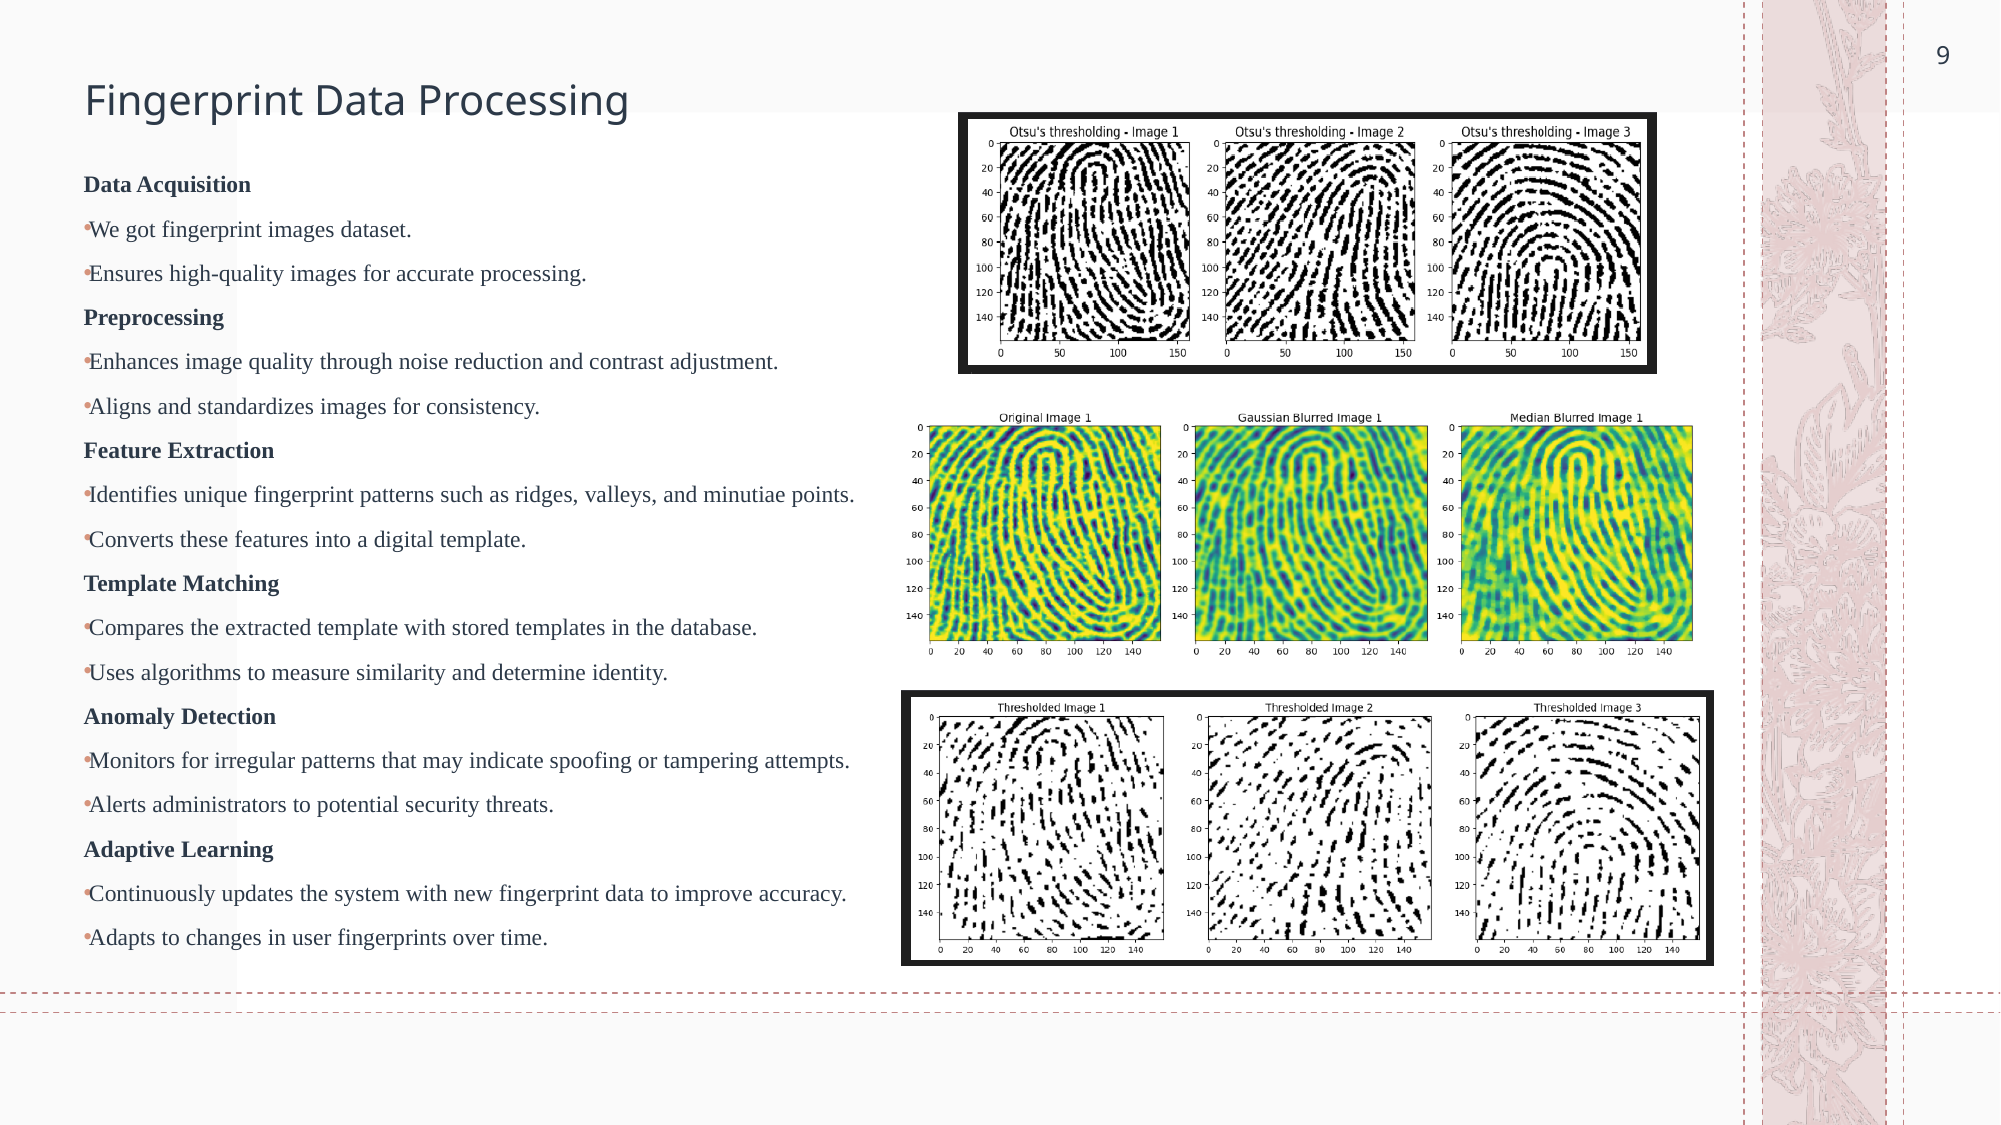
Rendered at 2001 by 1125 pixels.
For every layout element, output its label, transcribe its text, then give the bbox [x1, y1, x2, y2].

picture [901, 388, 1714, 675]
list Data Acquisition We got fingerprint images dataset. Ensures high-quality images for accurate processing. Preprocessing Enhances image quality through noise reduction and contrast adjustment. Aligns and standardizes images for consistency. Feature Extraction Identifies unique fingerprint patterns such as ridges, valleys, and minutiae points. Converts these features into a digital template. Template Matching Compares the extracted template with stored templates in the database. Uses algorithms to measure similarity and determine identity. Anomaly Detection Monitors for irregular patterns that may indicate spoofing or tampering attempts. Alerts administrators to potential security threats. Adaptive Learning Continuously updates the system with new fingerprint data to improve accuracy. Adapts to changes in user fingerprints over time. [68, 158, 881, 1019]
title Fingerprint Data Processing [69, 59, 1666, 144]
picture [901, 690, 1714, 966]
picture [957, 112, 1657, 374]
slide_number 9 [1886, 0, 2000, 113]
picture [1760, 0, 1886, 1125]
